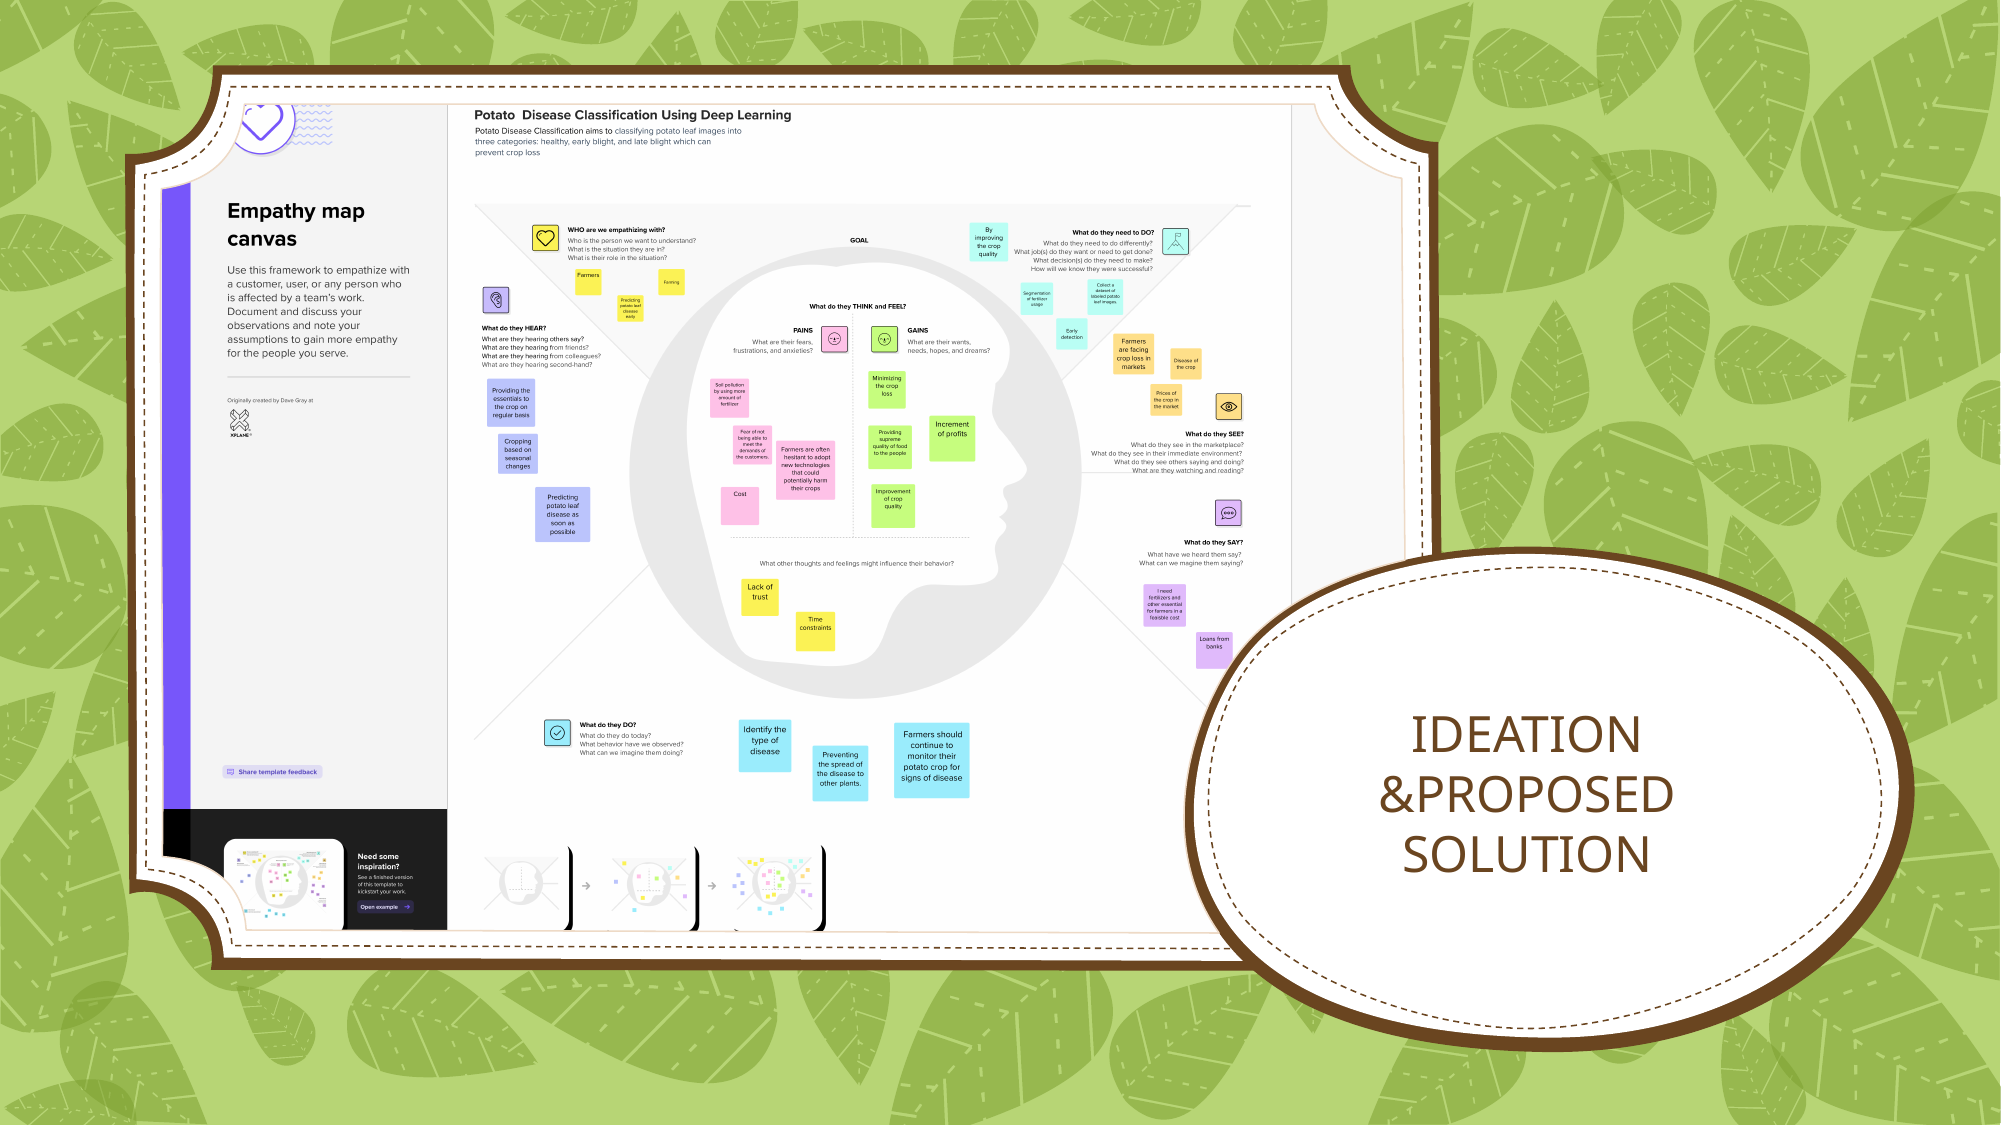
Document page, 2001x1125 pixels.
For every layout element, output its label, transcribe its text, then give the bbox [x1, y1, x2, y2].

picture [160, 104, 1405, 933]
text_box IDEATION &PROPOSED SOLUTION [1303, 649, 1752, 935]
